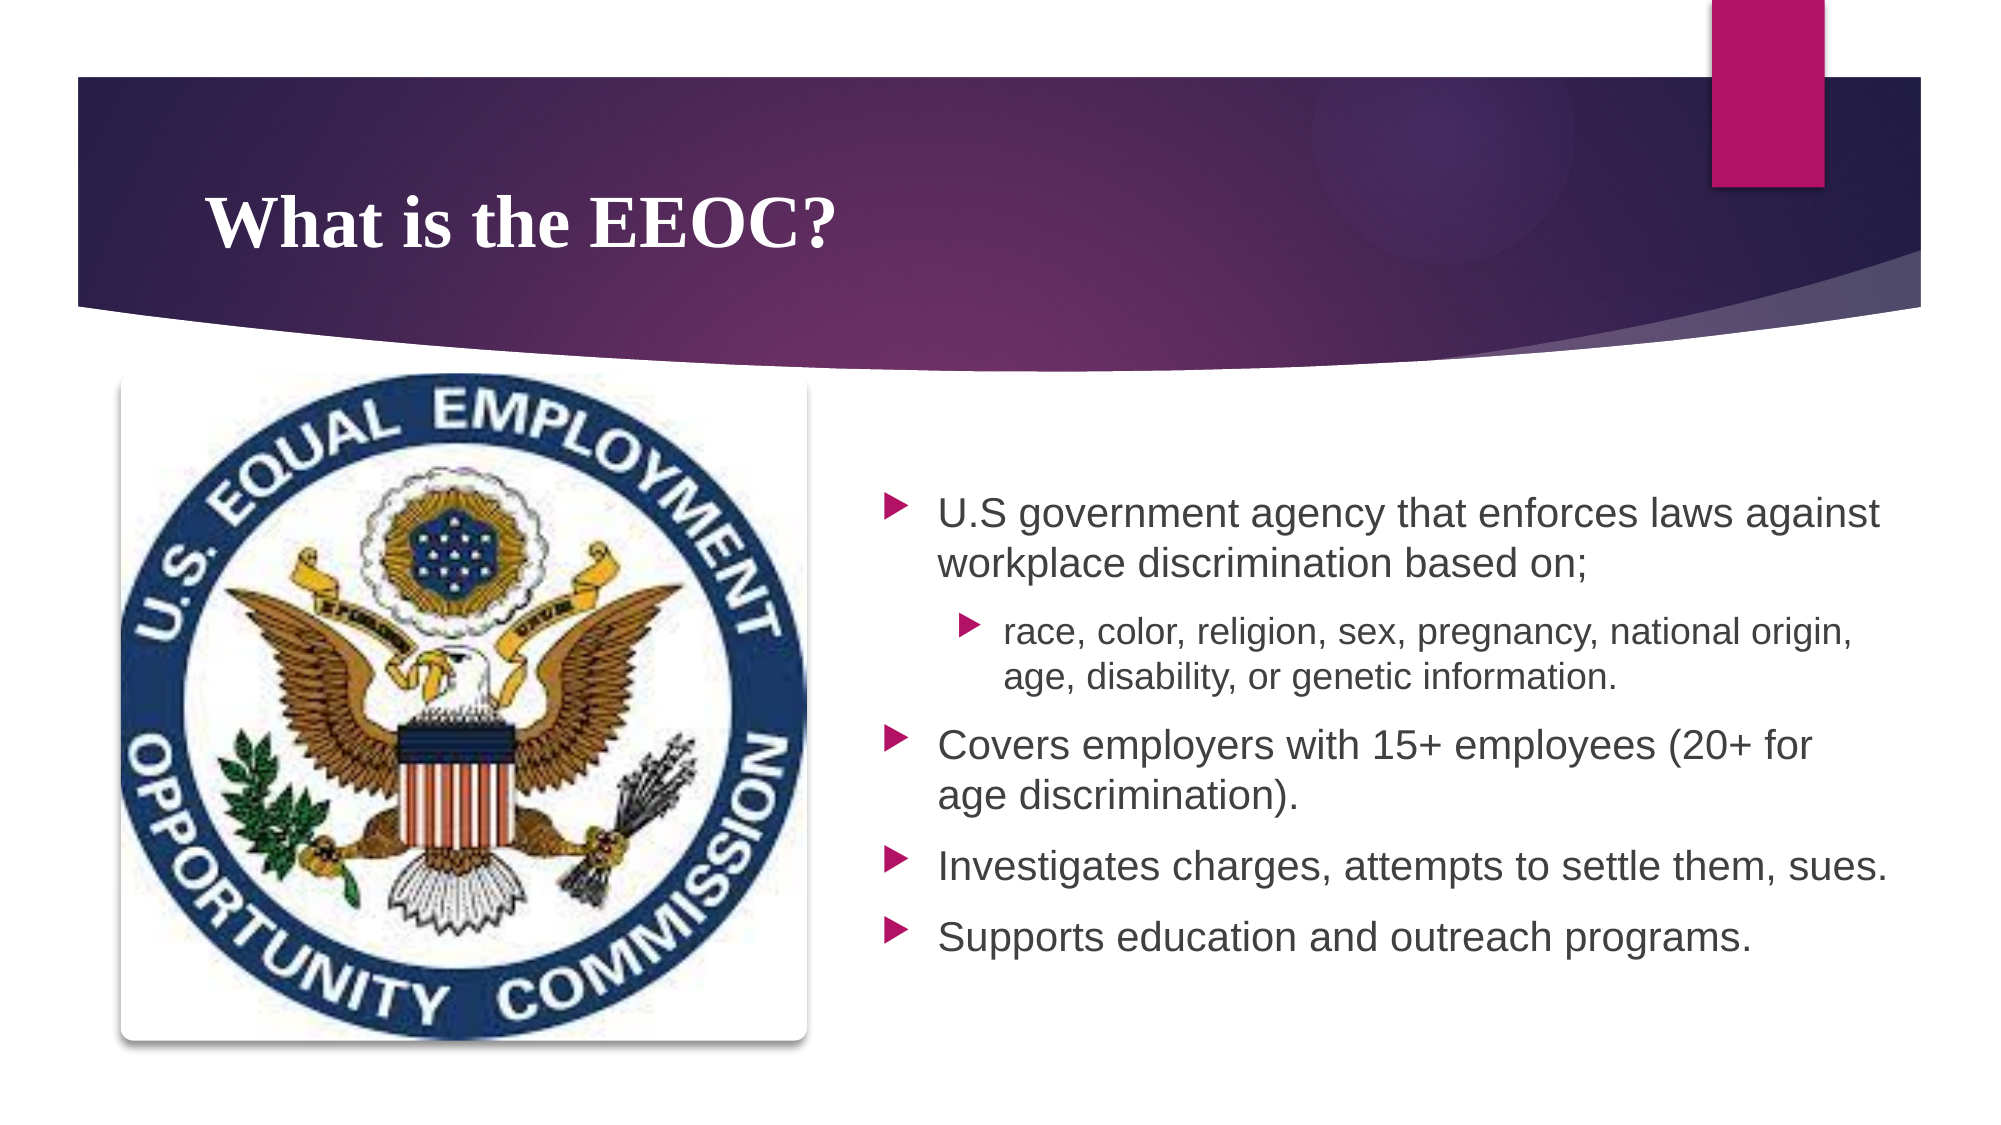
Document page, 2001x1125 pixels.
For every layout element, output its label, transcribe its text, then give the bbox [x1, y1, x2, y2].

picture [120, 373, 808, 1041]
list U.S government agency that enforces laws against workplace discrimination based on; race, color, religion, sex, pregnancy, national origin, age, disability, or genetic information. Covers employers with 15+ employees (20+ for age discrimination). Investigates charges, attempts to settle them, sues. Supports education and outreach programs. [866, 404, 1906, 1041]
title What is the EEOC? [189, 159, 1627, 276]
